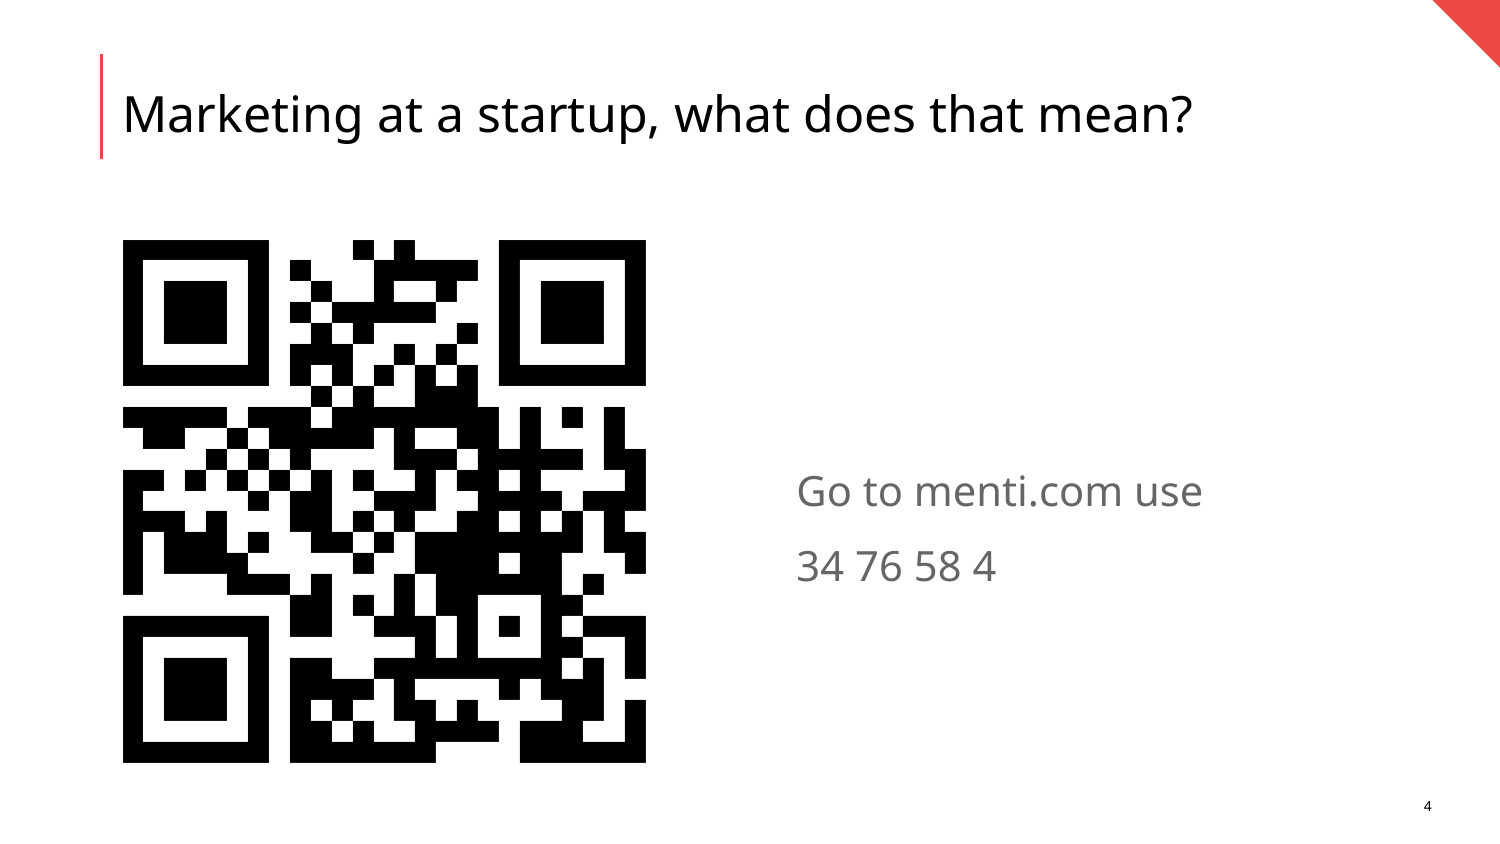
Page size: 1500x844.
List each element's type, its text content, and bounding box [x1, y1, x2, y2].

text_box Go to menti.com use 34 76 58 4 [781, 424, 1338, 533]
picture [122, 239, 647, 765]
title Marketing at a startup, what does that mean? [122, 52, 1486, 143]
